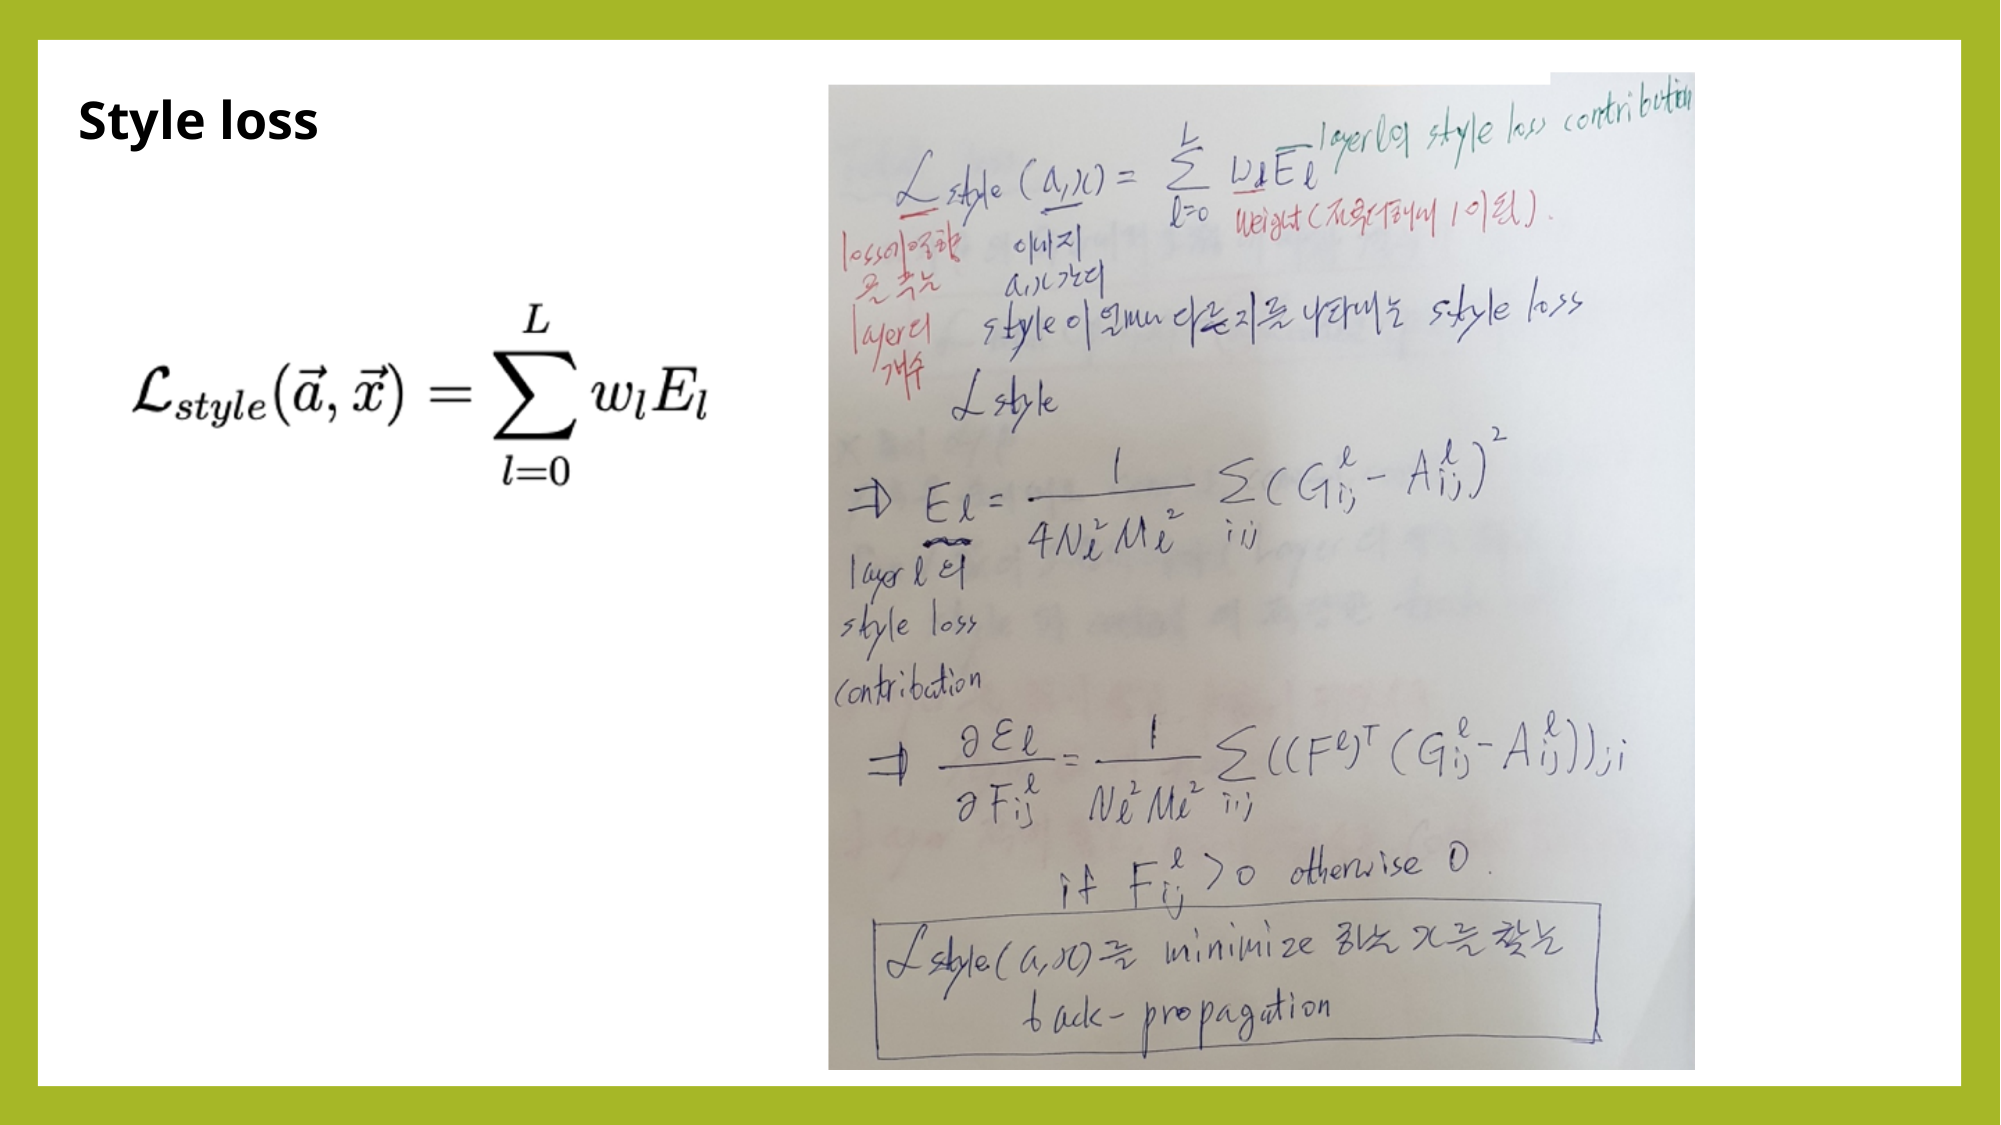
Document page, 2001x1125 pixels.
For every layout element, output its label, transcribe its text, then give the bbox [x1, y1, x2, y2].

picture [101, 286, 728, 505]
text_box Style loss [64, 80, 806, 158]
picture [812, 53, 1696, 1070]
